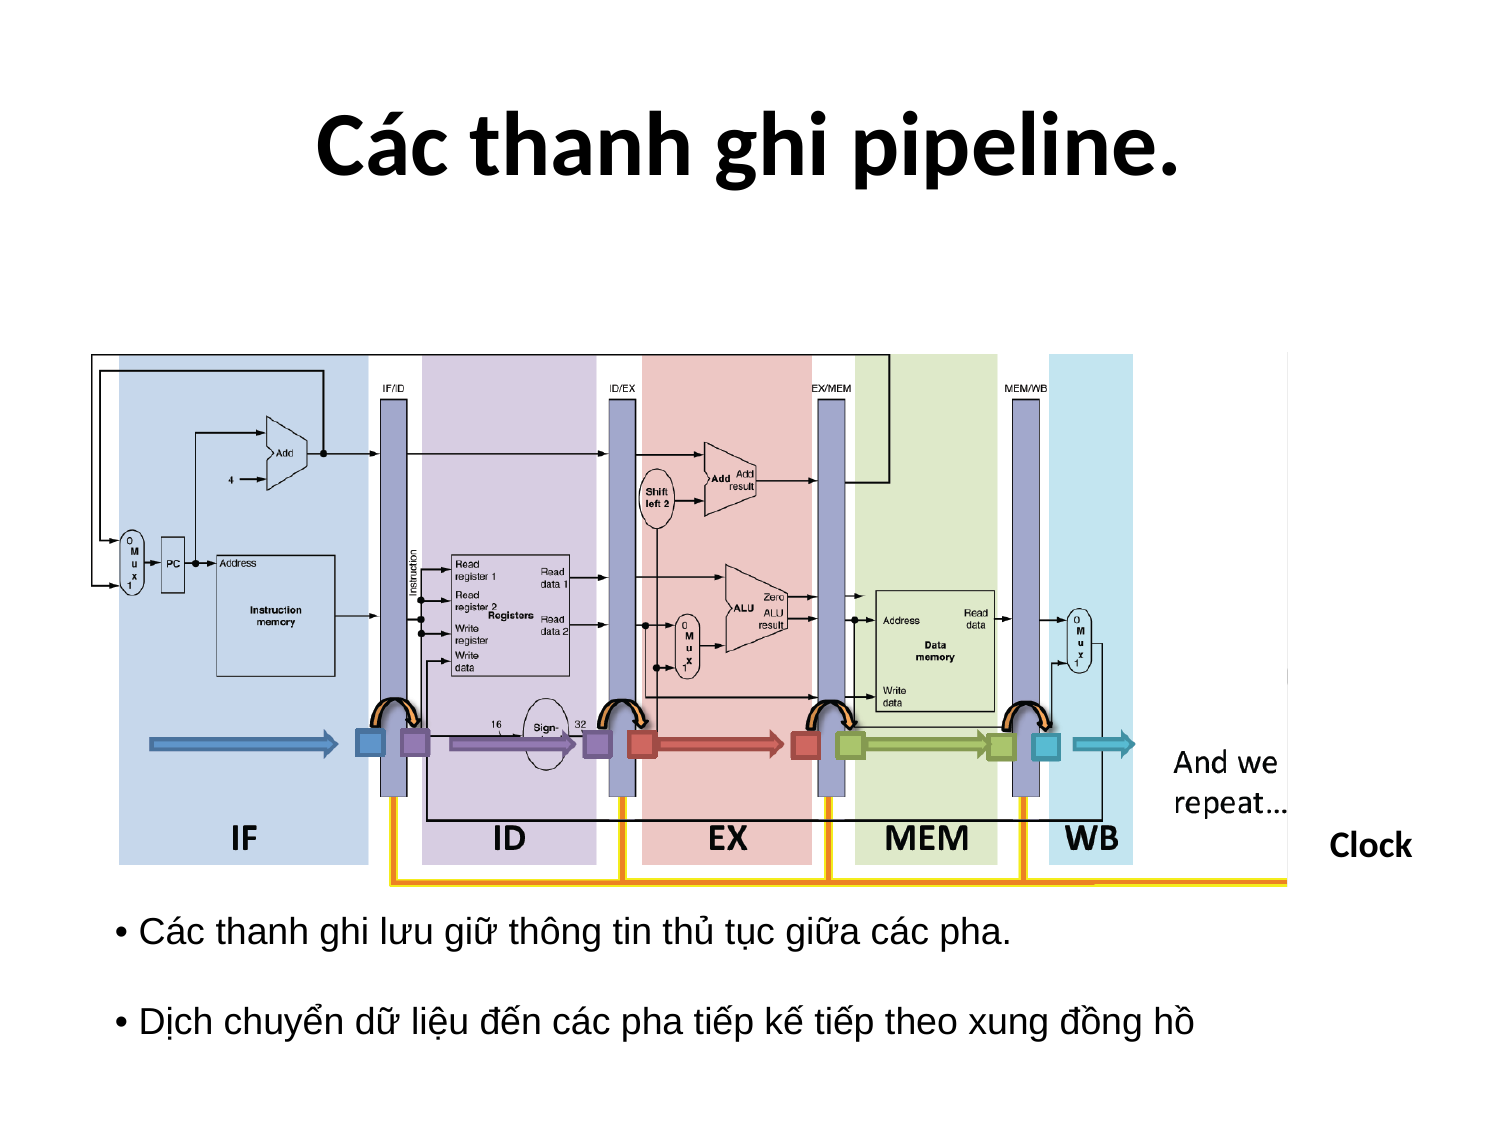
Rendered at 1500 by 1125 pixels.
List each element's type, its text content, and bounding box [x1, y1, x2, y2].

title Các thanh ghi pipeline. [75, 45, 1425, 233]
picture [85, 352, 1288, 887]
text_box • Các thanh ghi lưu giữ thông tin thủ tục giữa các pha. • Dịch chuyển dữ liệu đến các pha tiếp kế tiếp theo xung đồng hồ [99, 899, 1302, 1050]
text_box Clock [1315, 812, 1428, 873]
